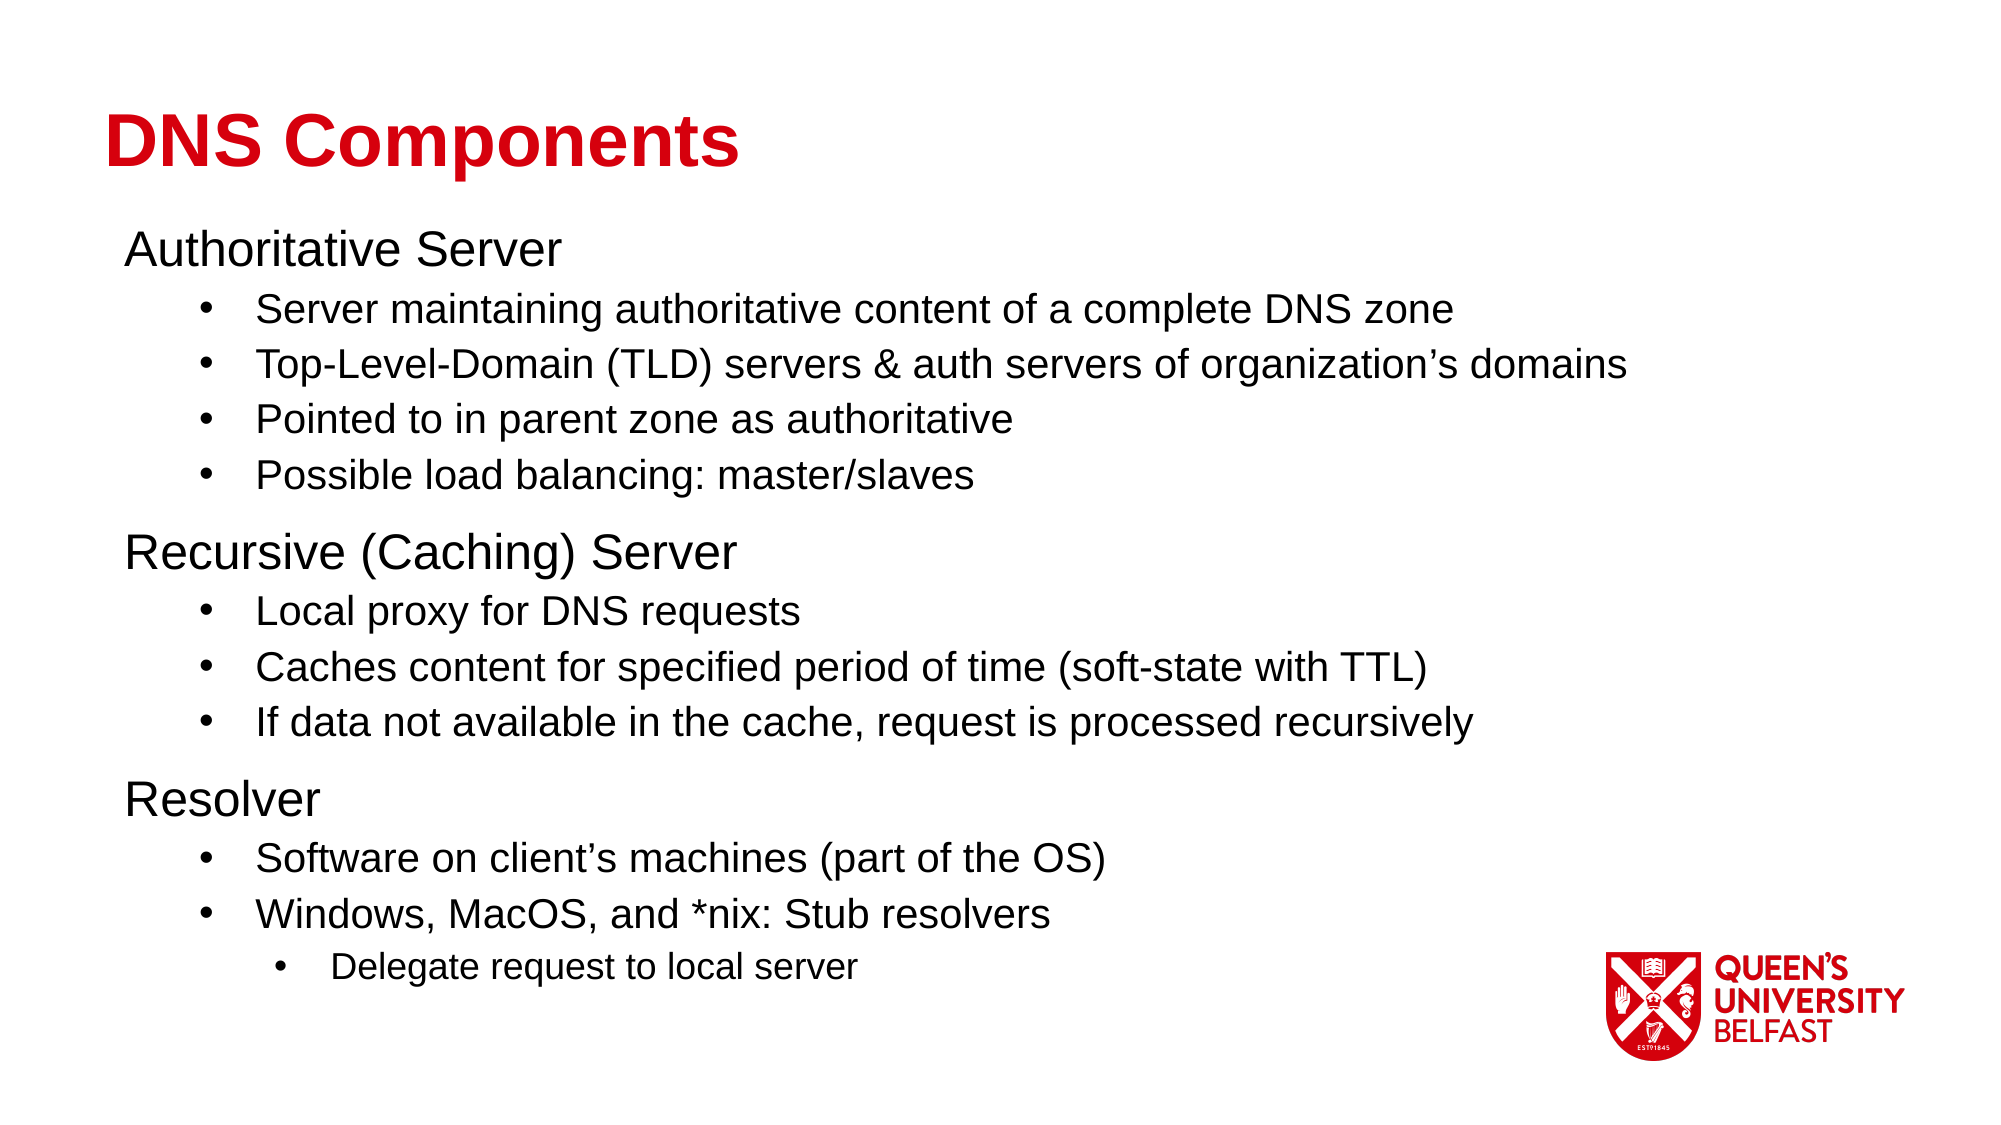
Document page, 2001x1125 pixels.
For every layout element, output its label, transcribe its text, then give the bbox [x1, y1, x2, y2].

list DNS Components [90, 94, 1892, 282]
picture [1605, 948, 1906, 1065]
list Authoritative Server Server maintaining authoritative content of a complete DNS zone Top-Level-Domain (TLD) servers & auth servers of organization’s domains Pointed to in parent zone as authoritative Possible load balancing: master/slaves Recursive (Caching) Server Local proxy for DNS requests Caches content for specified period of time (soft-state with TTL) If data not available in the cache, request is processed recursively Resolver Software on client’s machines (part of the OS) Windows, MacOS, and *nix: Stub resolvers Delegate request to local server [109, 209, 1803, 1063]
